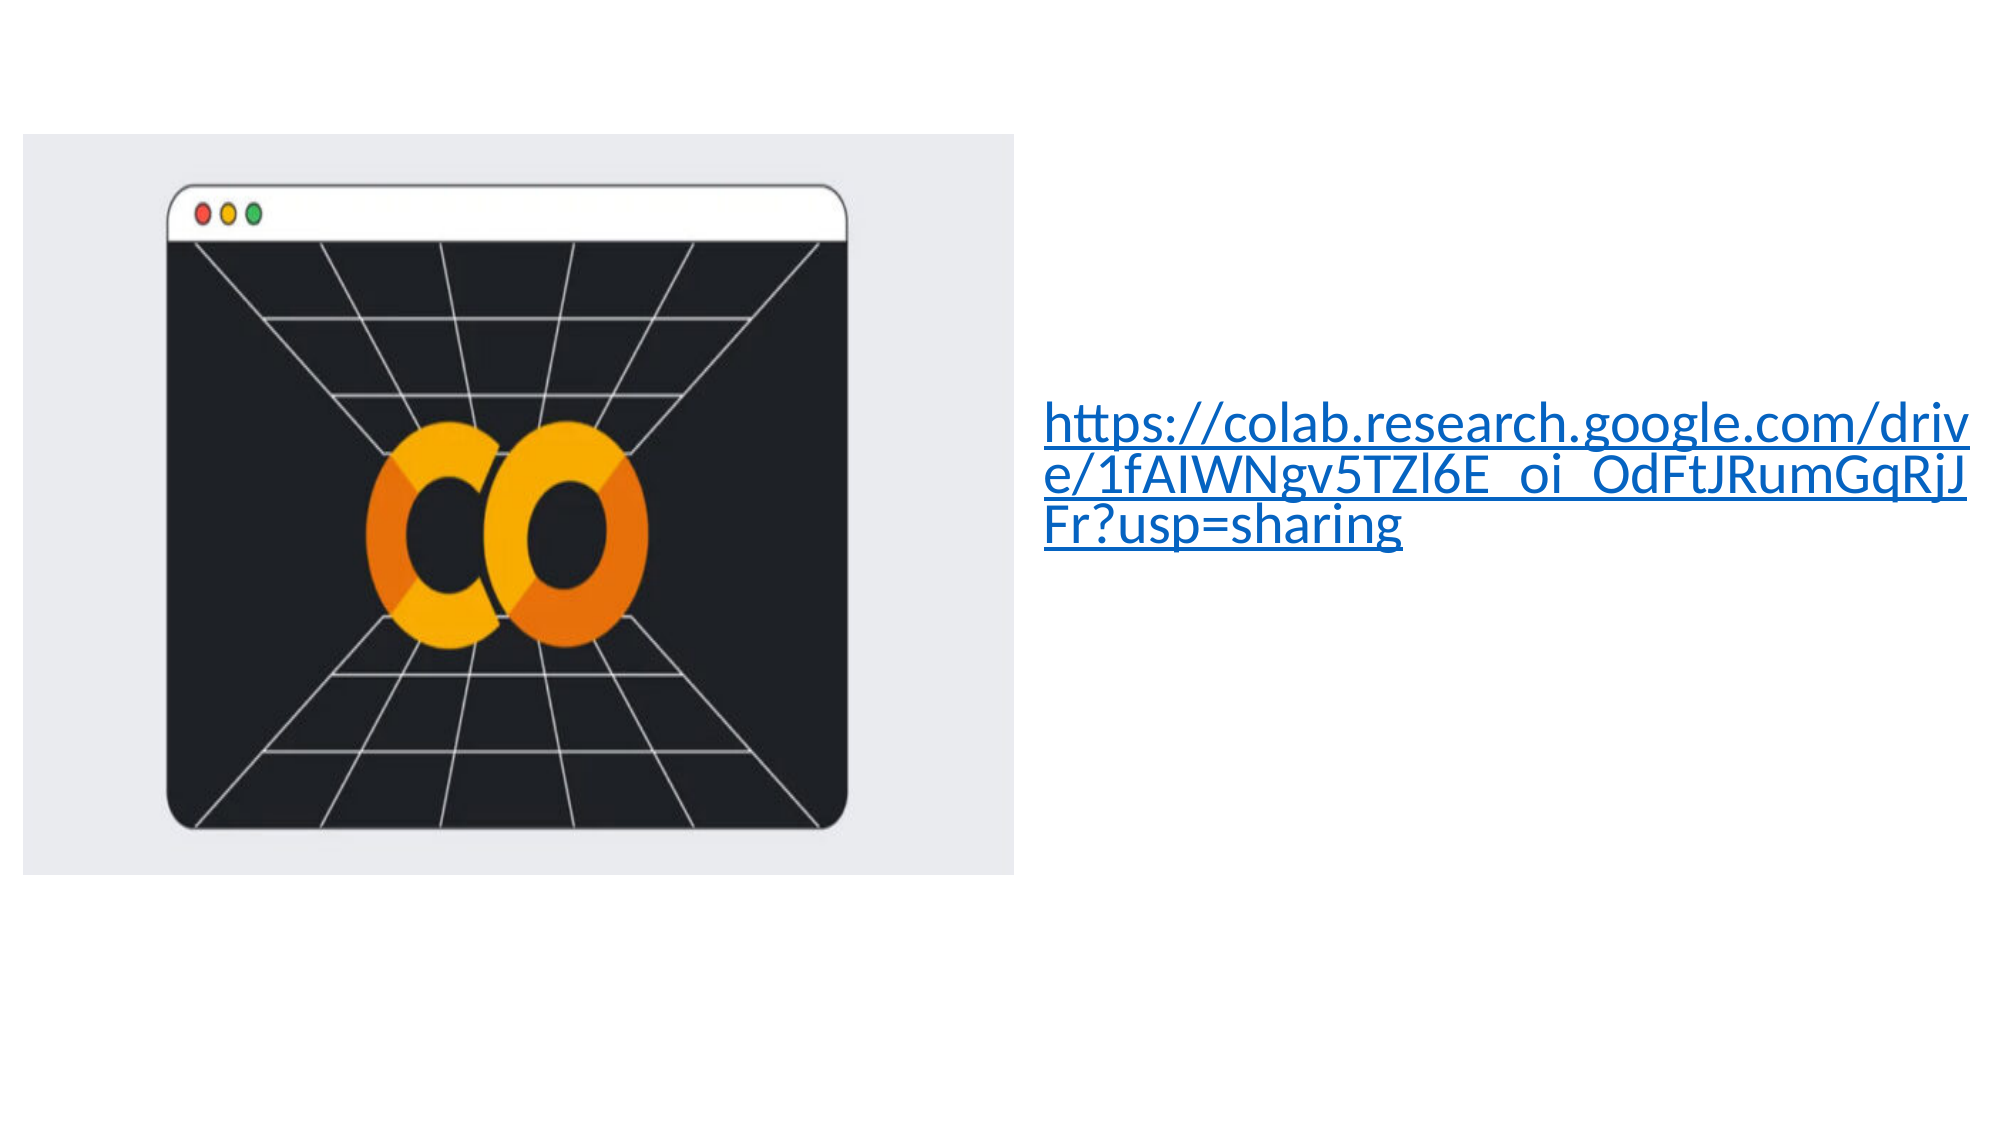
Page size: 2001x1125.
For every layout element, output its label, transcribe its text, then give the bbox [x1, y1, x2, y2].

picture [23, 134, 1014, 875]
list https://colab.research.google.com/drive/1fAIWNgv5TZl6E_oi_OdFtJRumGqRjJFr?usp=sharing [1029, 384, 1990, 805]
